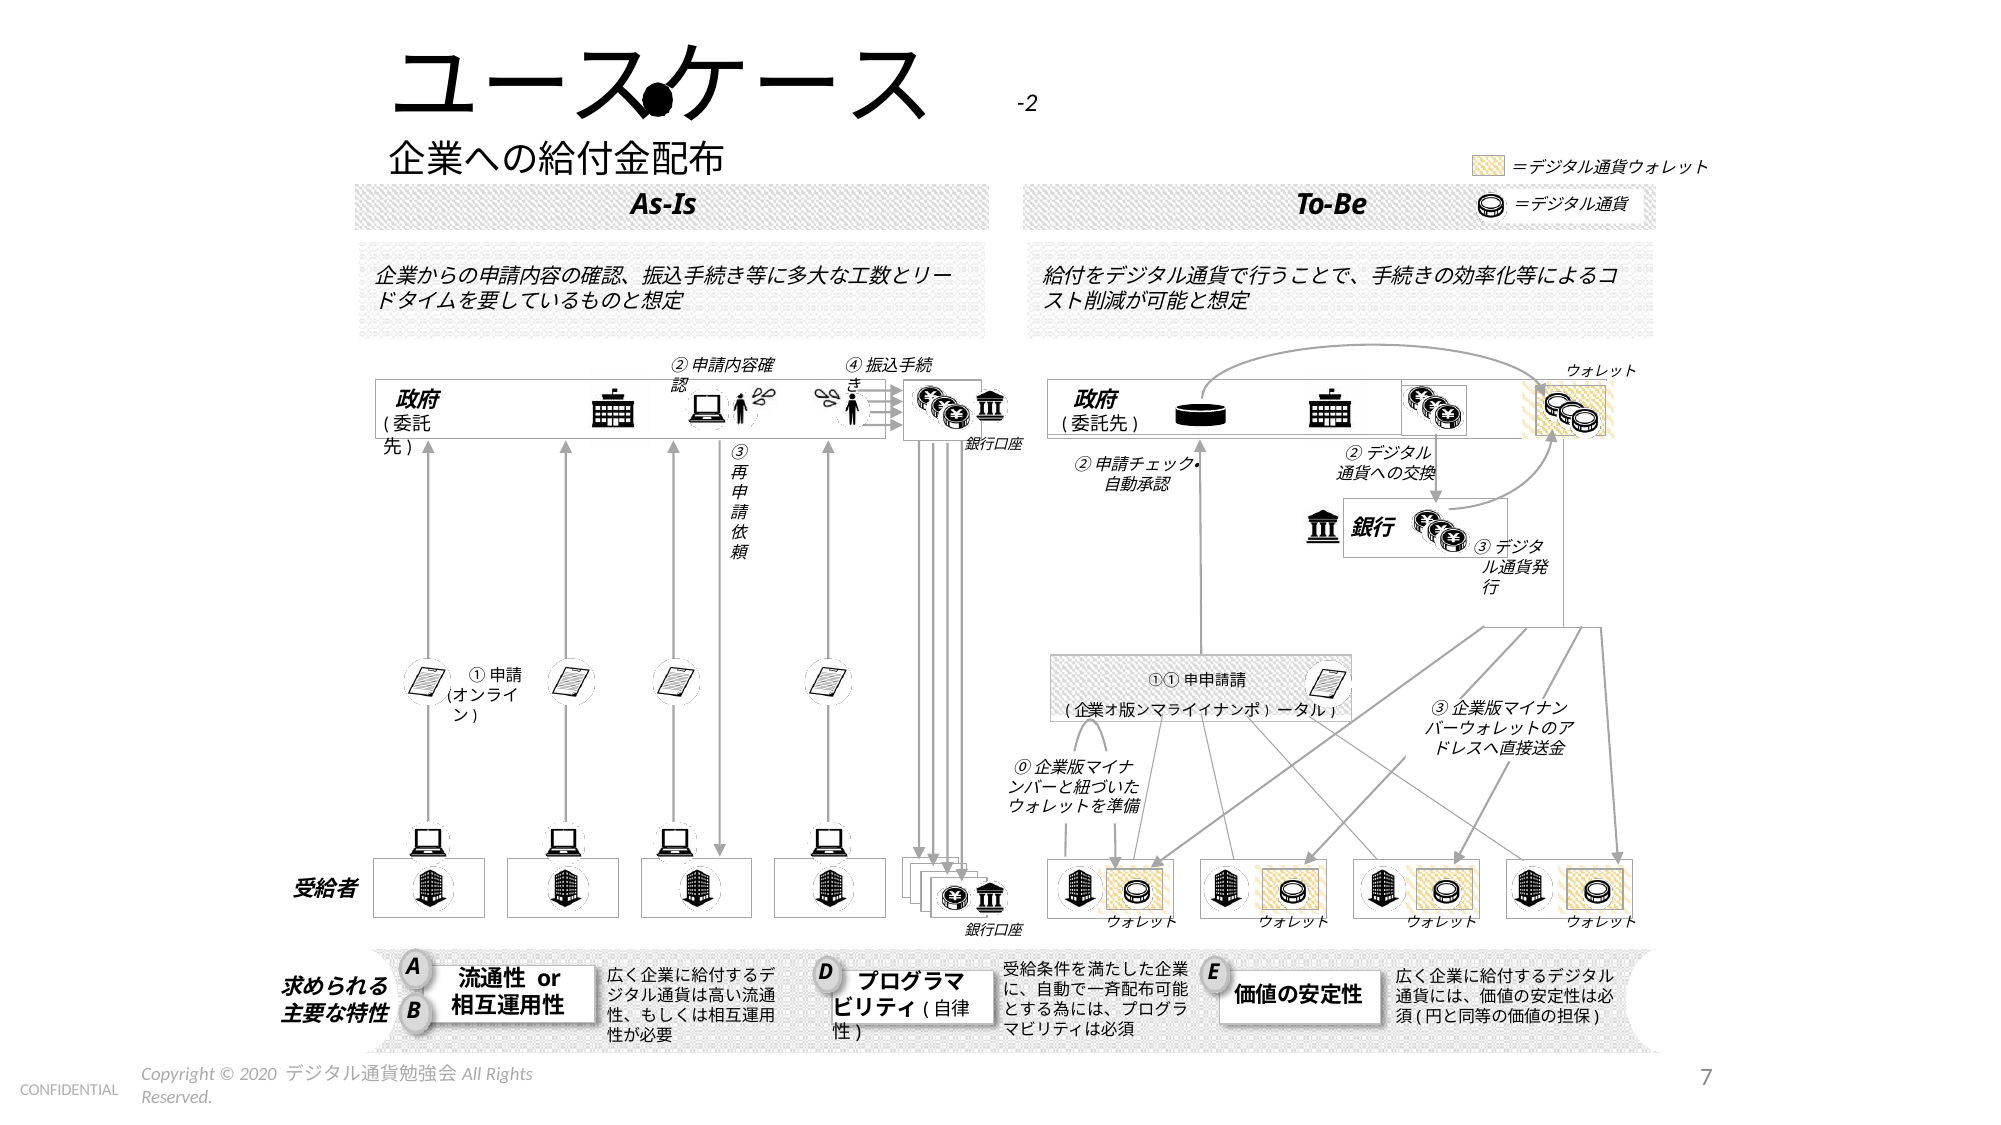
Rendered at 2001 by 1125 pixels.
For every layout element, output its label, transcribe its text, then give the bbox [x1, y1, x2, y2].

text_box ウォレット [1562, 911, 1640, 931]
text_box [800, 949, 862, 1014]
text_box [406, 371, 1634, 919]
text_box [1056, 870, 1553, 911]
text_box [388, 943, 450, 987]
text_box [814, 959, 1017, 1050]
text_box 銀行口座 [962, 919, 1025, 938]
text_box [373, 371, 406, 919]
text_box ＝デジタル通貨ウォレット [1508, 154, 1714, 177]
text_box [988, 343, 1615, 870]
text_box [1471, 154, 1506, 176]
text_box ウォレット [1102, 919, 1180, 931]
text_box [1214, 947, 1703, 1053]
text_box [403, 380, 988, 706]
text_box ウォレット [1615, 359, 1640, 380]
text_box ②申請内容確認 [667, 352, 790, 371]
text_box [450, 947, 1214, 1053]
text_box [388, 987, 450, 1053]
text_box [322, 947, 388, 1053]
picture [1027, 242, 1653, 339]
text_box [450, 955, 609, 1048]
text_box ウォレット [1254, 919, 1332, 931]
picture [355, 184, 989, 230]
picture [1023, 184, 1656, 230]
title ユースケース 3 -2 企業への給付金配布 [382, 6, 1058, 197]
slide_number Copyright © 2020 デジタル通貨勉強会All Rights Reserved. [139, 758, 606, 1125]
text_box ウォレット [1402, 919, 1480, 931]
picture [642, 82, 673, 117]
picture [359, 242, 985, 339]
footer CONFIDENTIAL [15, 763, 121, 1125]
text_box ④振込手続き [842, 352, 947, 371]
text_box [1189, 949, 1248, 1014]
text_box 7 [1698, 1064, 1716, 1091]
